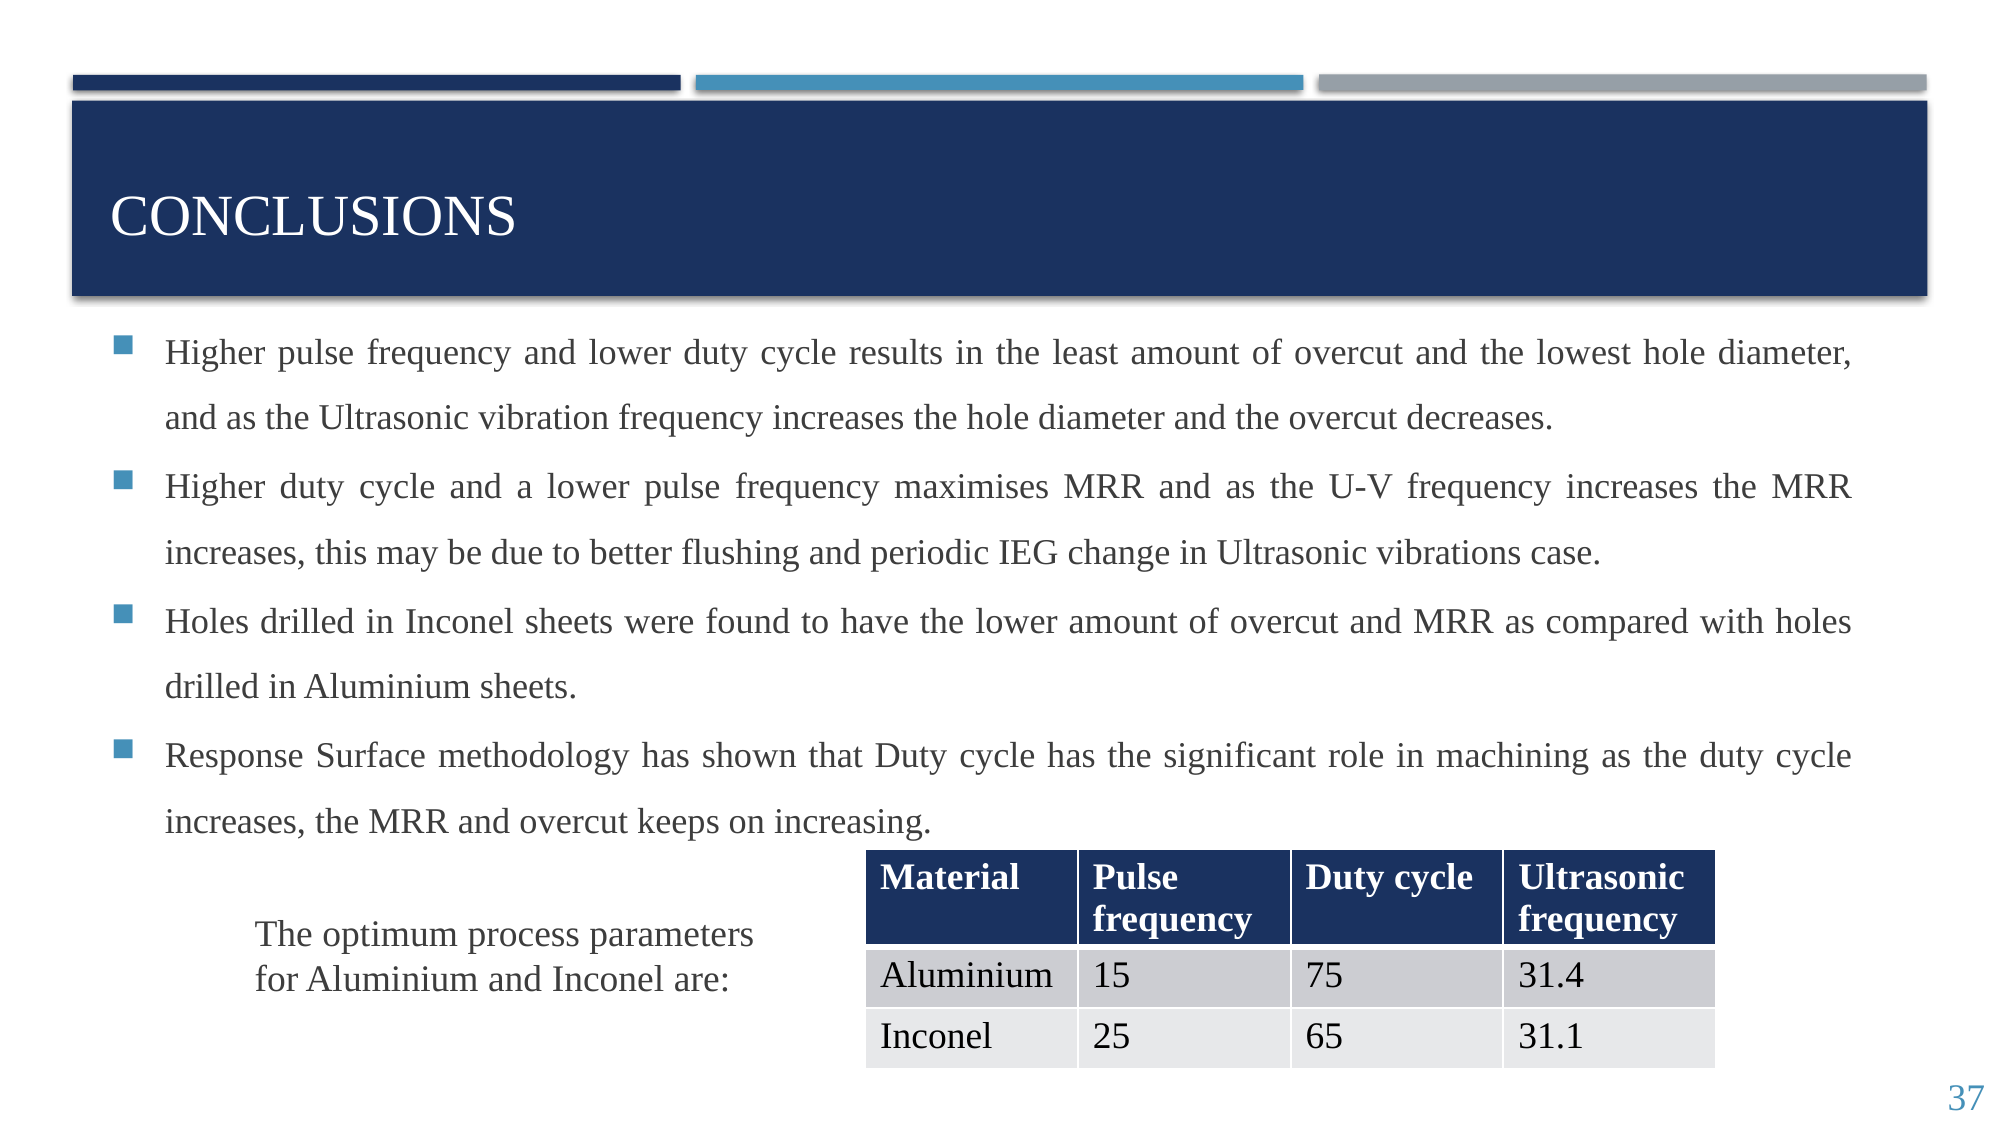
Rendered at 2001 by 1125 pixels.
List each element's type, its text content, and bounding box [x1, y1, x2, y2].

table_cell 31.1 [1504, 1009, 1715, 1068]
title conclusions [95, 88, 1905, 255]
slide_number 37 [1827, 1065, 2000, 1125]
table_cell 75 [1292, 950, 1502, 1007]
table_cell 31.4 [1504, 950, 1715, 1007]
list Higher pulse frequency and lower duty cycle results in the least amount of overcut and the lowest hole diameter, and as the Ultrasonic vibration frequency increases the hole diameter and the overcut decreases. Higher duty cycle and a lower pulse frequency maximises MRR and as the U-V frequency increases the MRR increases, this may be due to better flushing and periodic IEG change in Ultrasonic vibrations case. Holes drilled in Inconel sheets were found to have the lower amount of overcut and MRR as compared with holes drilled in Aluminium sheets. Response Surface methodology has shown that Duty cycle has the significant role in machining as the duty cycle increases, the MRR and overcut keeps on increasing. [95, 297, 1868, 849]
table_cell Inconel [866, 1009, 1077, 1068]
table_header Ultrasonic frequency [1504, 850, 1715, 944]
text_box The optimum process parameters for Aluminium and Inconel are: [239, 901, 803, 1051]
table_header Pulse frequency [1079, 850, 1290, 944]
table_cell 65 [1292, 1009, 1502, 1068]
table_header Material [866, 850, 1077, 944]
table_cell 15 [1079, 950, 1290, 1007]
table_header Duty cycle [1292, 850, 1502, 944]
table_cell 25 [1079, 1009, 1290, 1068]
table_cell Aluminium [866, 950, 1077, 1007]
